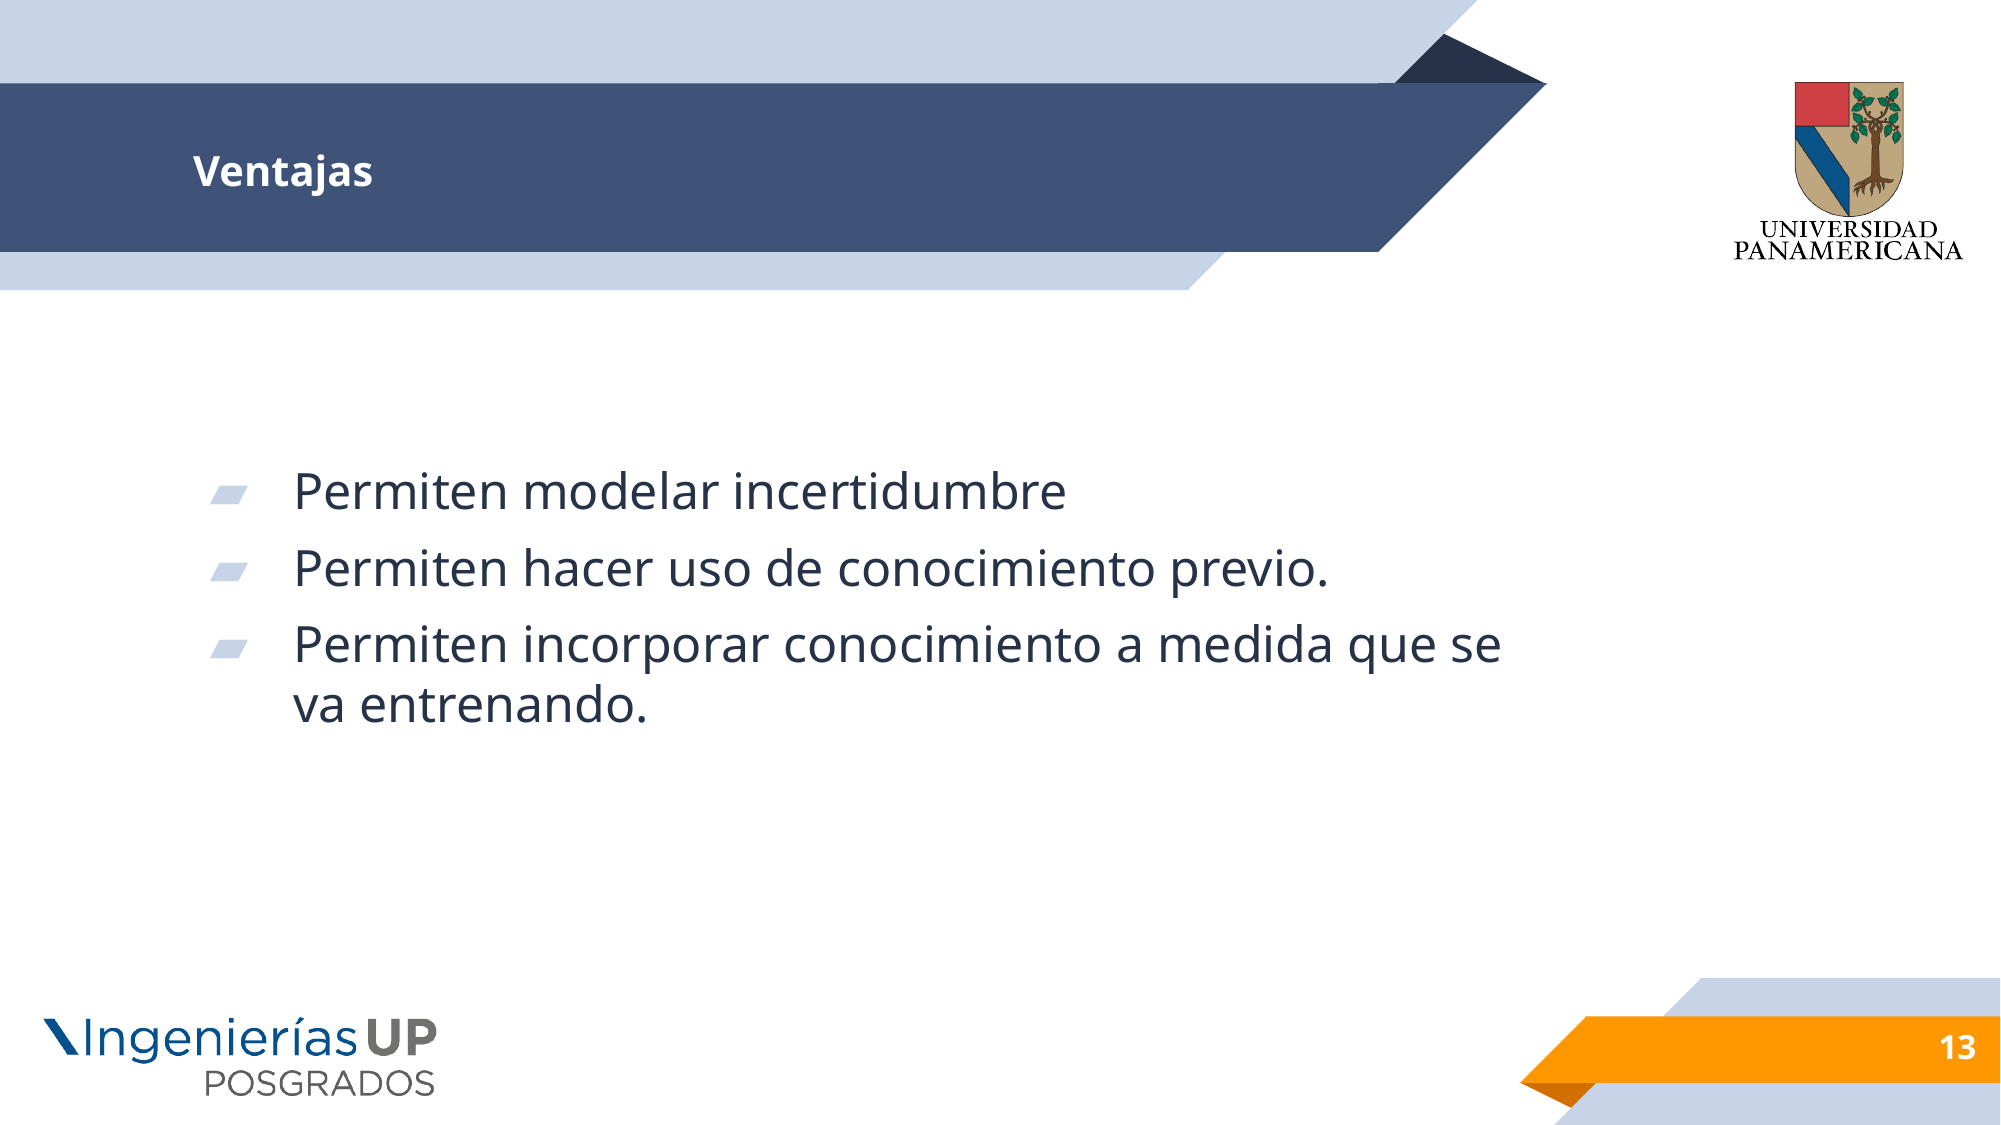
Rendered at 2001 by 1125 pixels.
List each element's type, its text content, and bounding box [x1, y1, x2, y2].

picture [20, 983, 459, 1125]
list Permiten modelar incertidumbre Permiten hacer uso de conocimiento previo. Permiten incorporar conocimiento a medida que se va entrenando. [178, 290, 1520, 979]
title Ventajas [178, 85, 1380, 254]
slide_number 13 [1666, 1014, 1992, 1084]
picture [1715, 59, 1986, 280]
